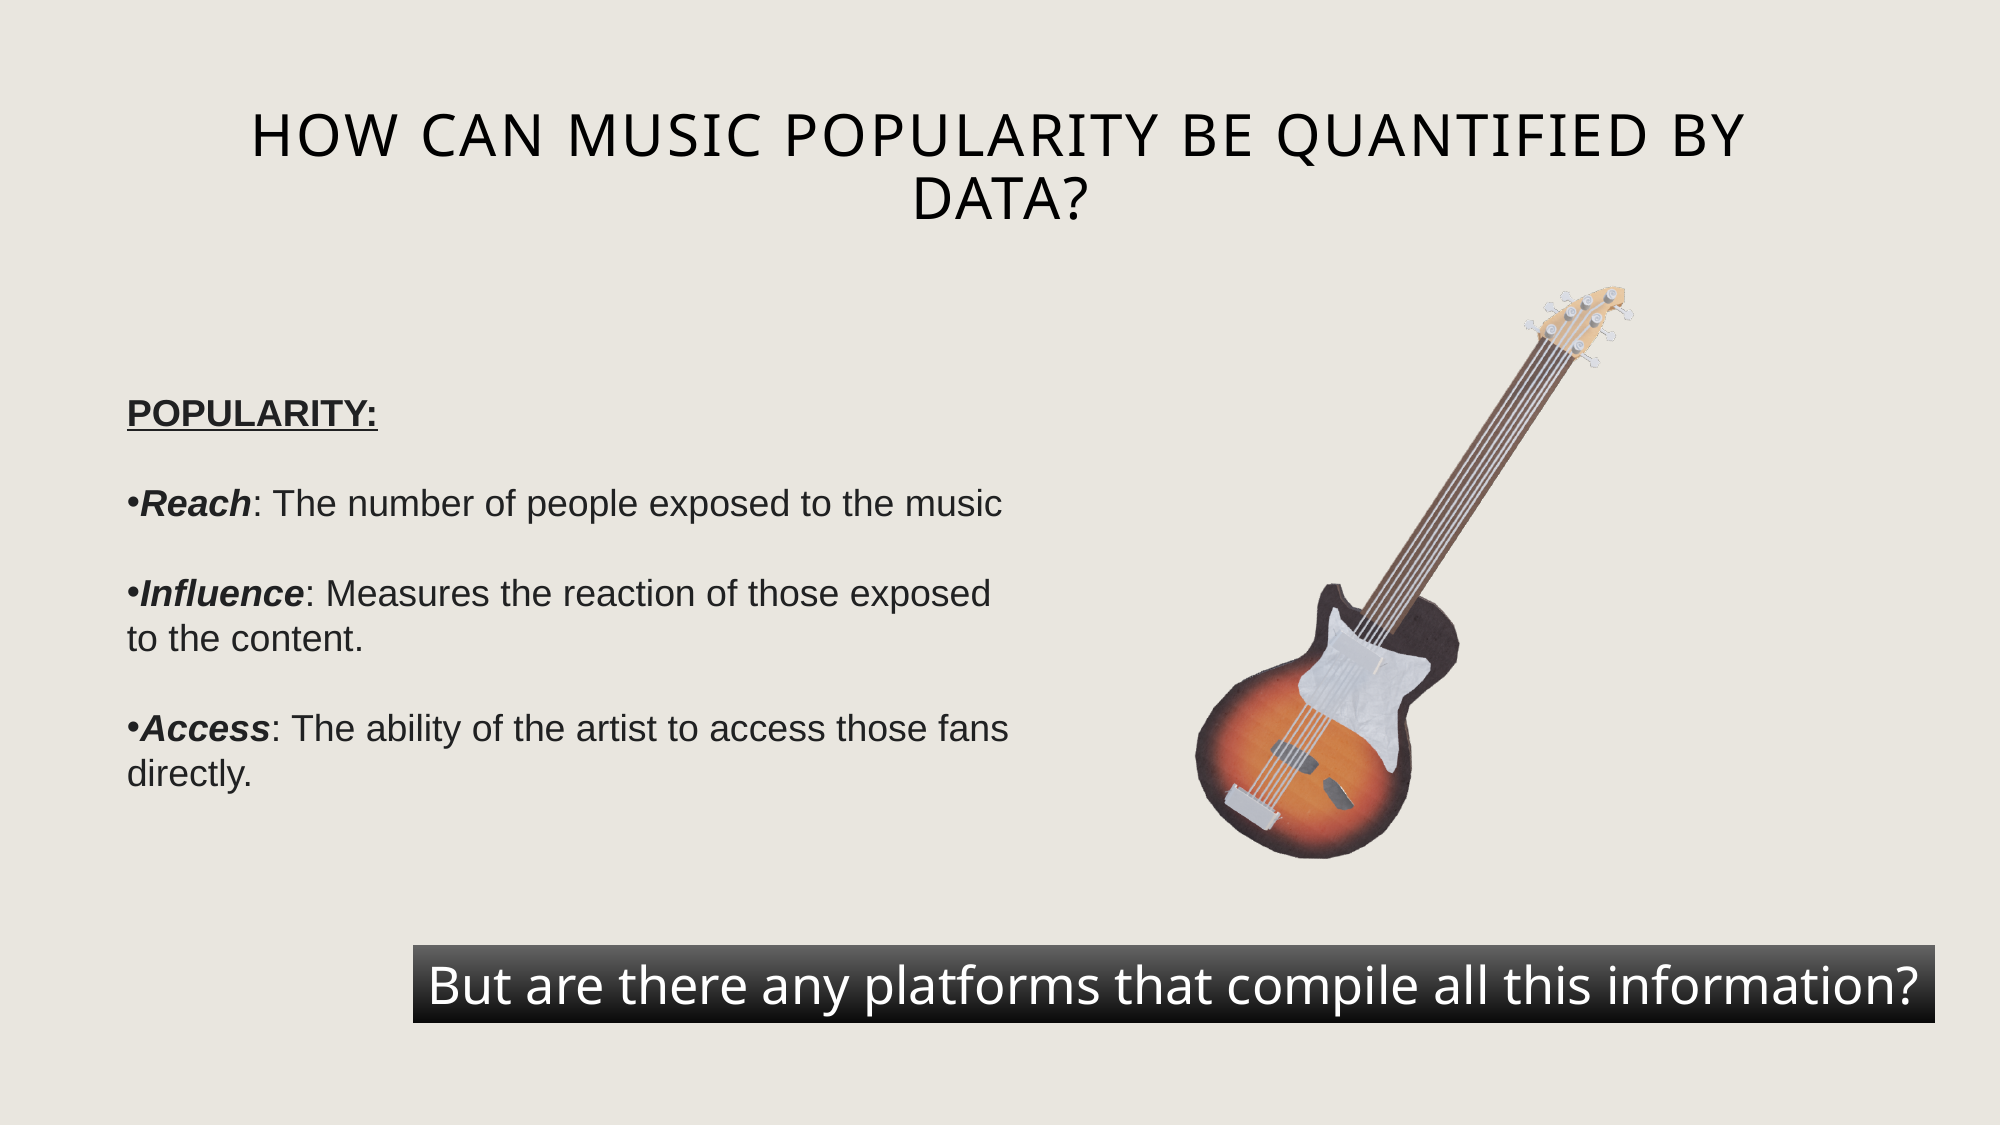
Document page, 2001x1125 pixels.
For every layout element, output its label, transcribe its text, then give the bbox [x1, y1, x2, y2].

text_box POPULARITY: Reach: The number of people exposed to the music Influence: Measures the reaction of those exposed to the content. Access: The ability of the artist to access those fans directly. [112, 381, 1033, 877]
text_box But are there any platforms that compile all this information? [413, 945, 1935, 1023]
title How can music popularity be quantified by data? [137, 22, 1863, 240]
picture [1154, 212, 1718, 914]
